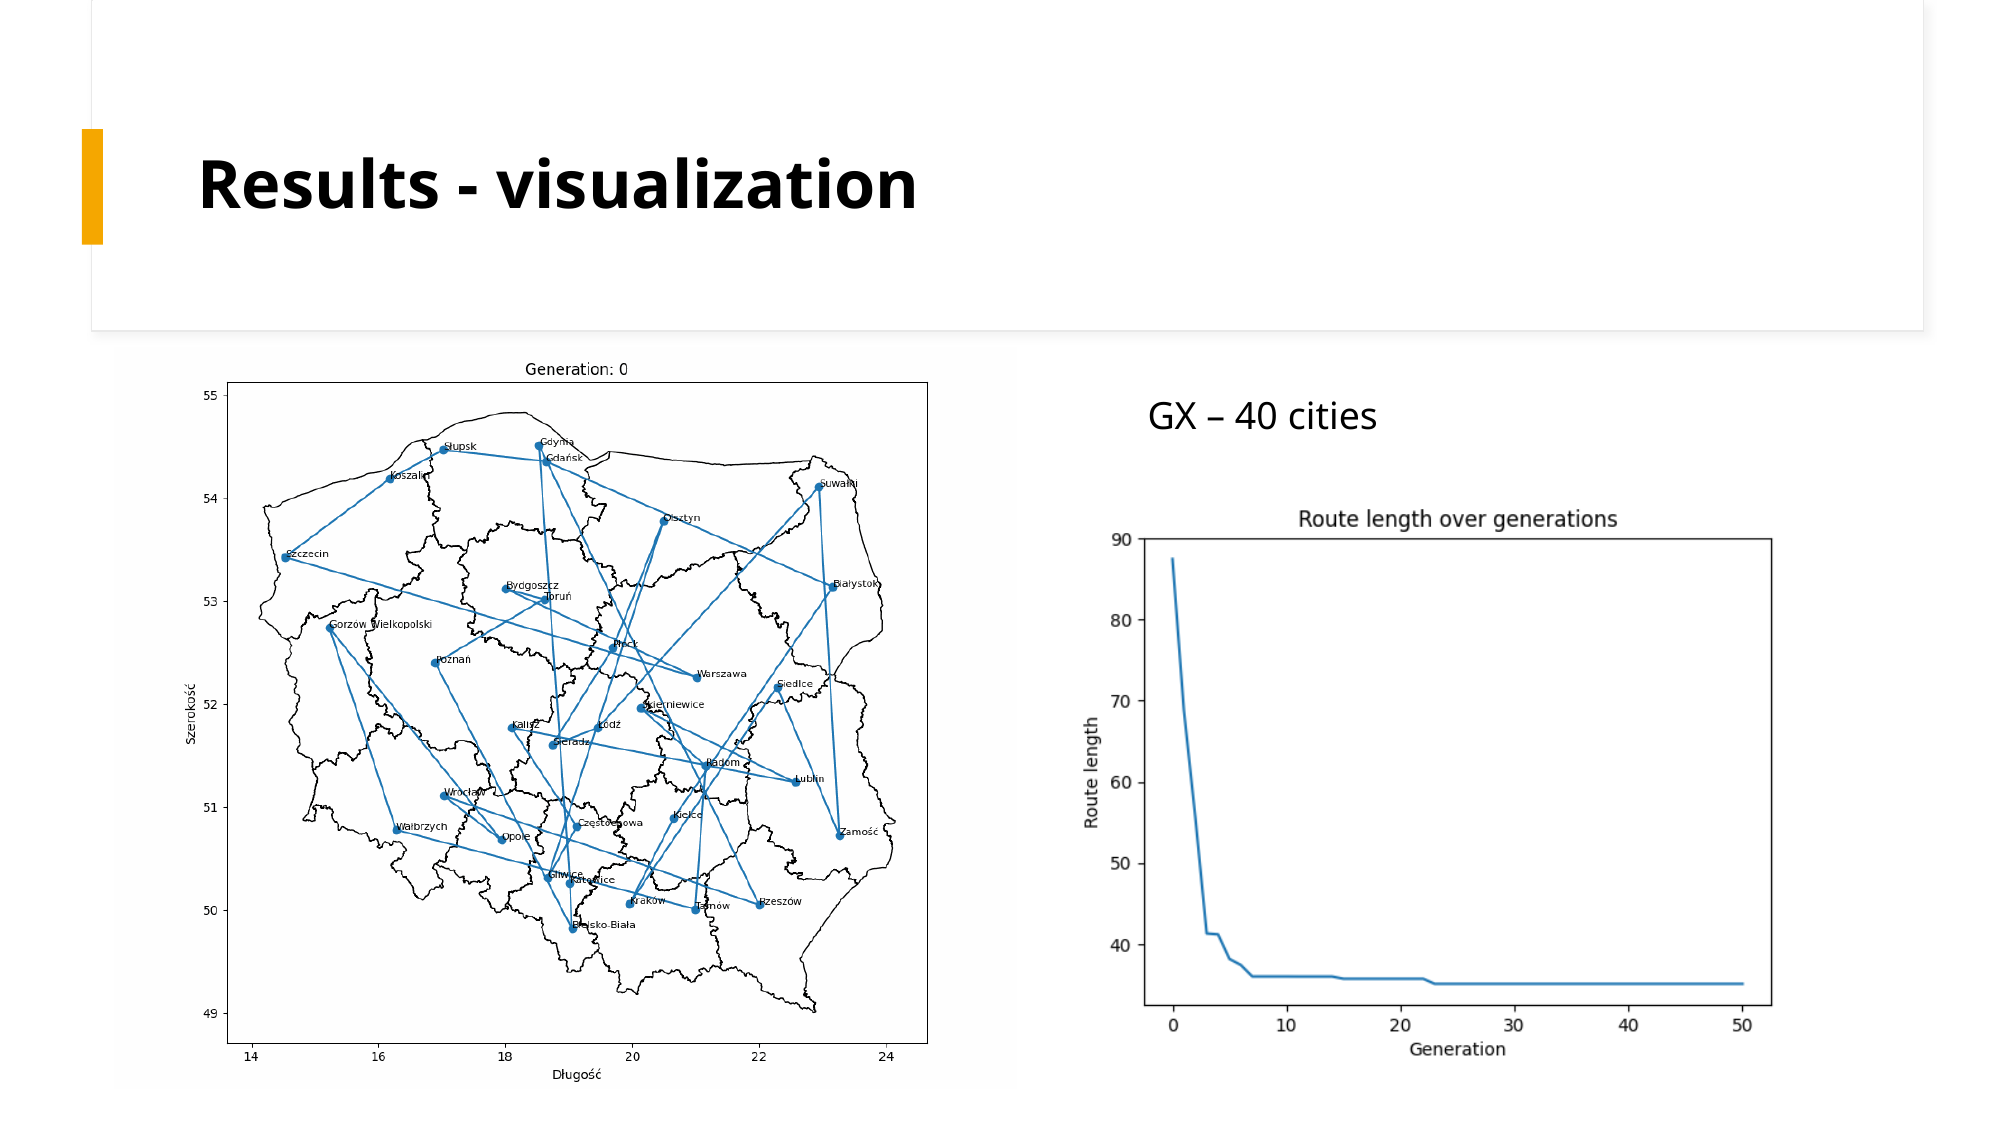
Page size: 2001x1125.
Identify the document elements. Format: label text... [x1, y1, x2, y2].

text_box GX – 40 cities [1132, 384, 1393, 465]
picture [114, 347, 1017, 1089]
picture [1043, 465, 1852, 1072]
title Results - visualization [183, 90, 1851, 284]
